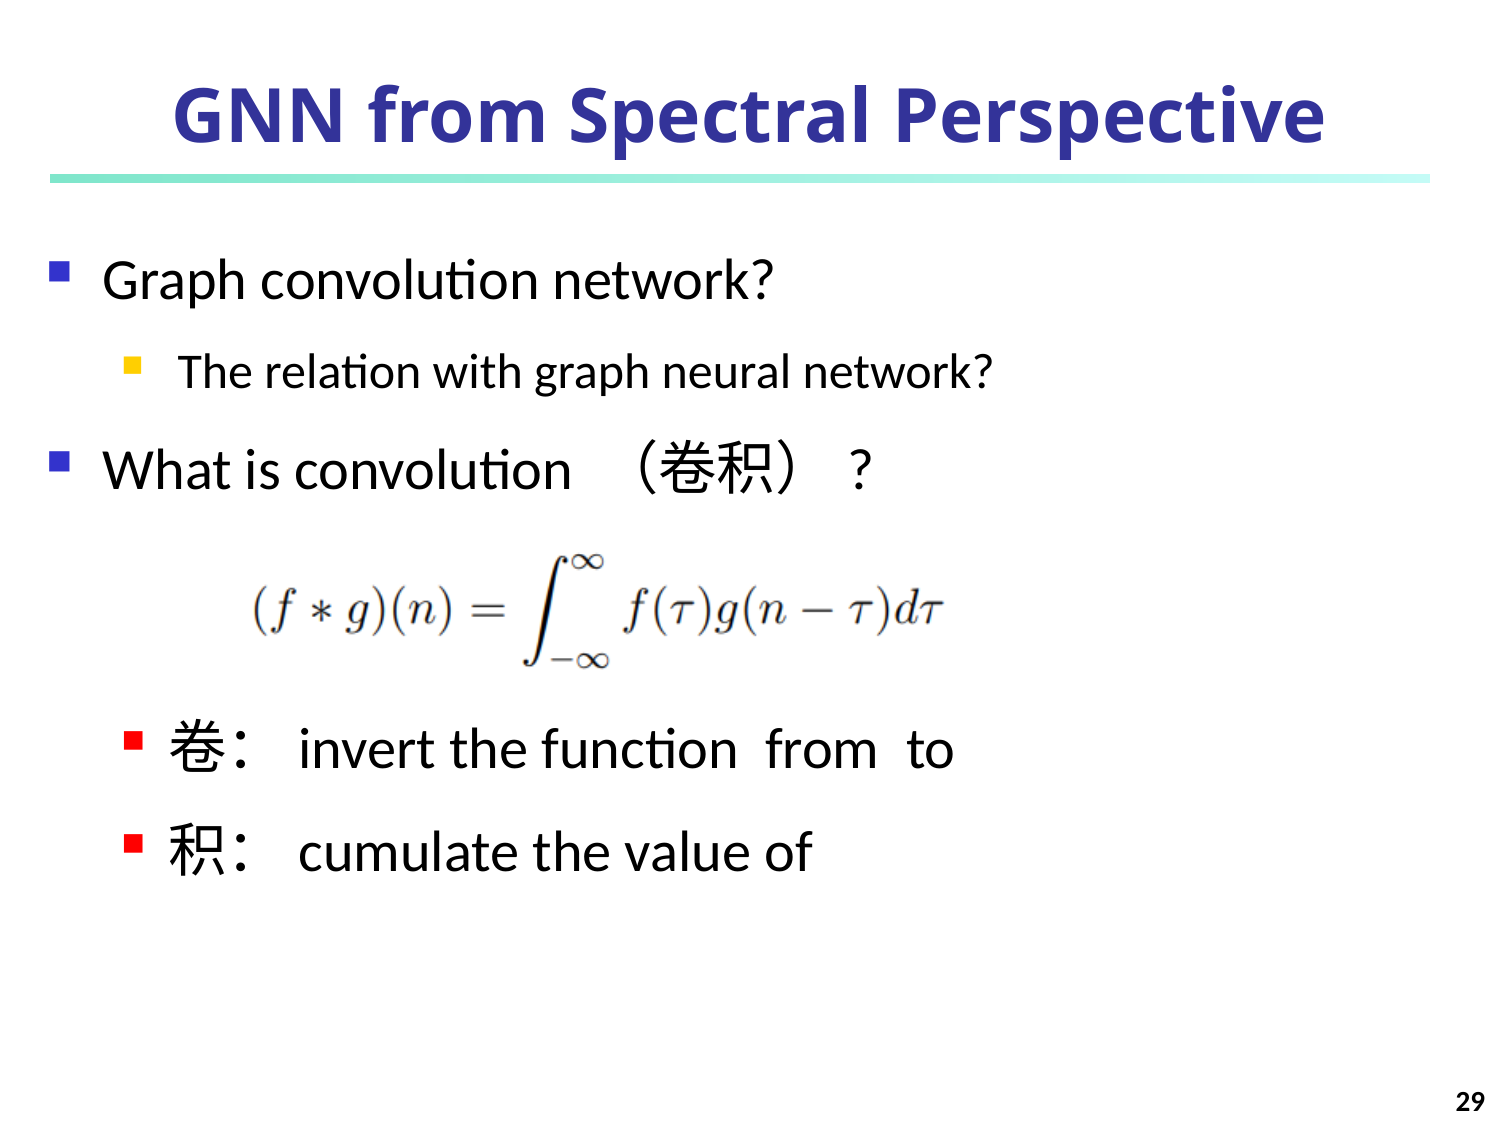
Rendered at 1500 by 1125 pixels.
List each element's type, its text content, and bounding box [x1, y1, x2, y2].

text_box 29 [1187, 1062, 1500, 1125]
title GNN from Spectral Perspective [0, 62, 1500, 163]
text_box [37, 212, 1450, 938]
picture [224, 537, 1001, 689]
